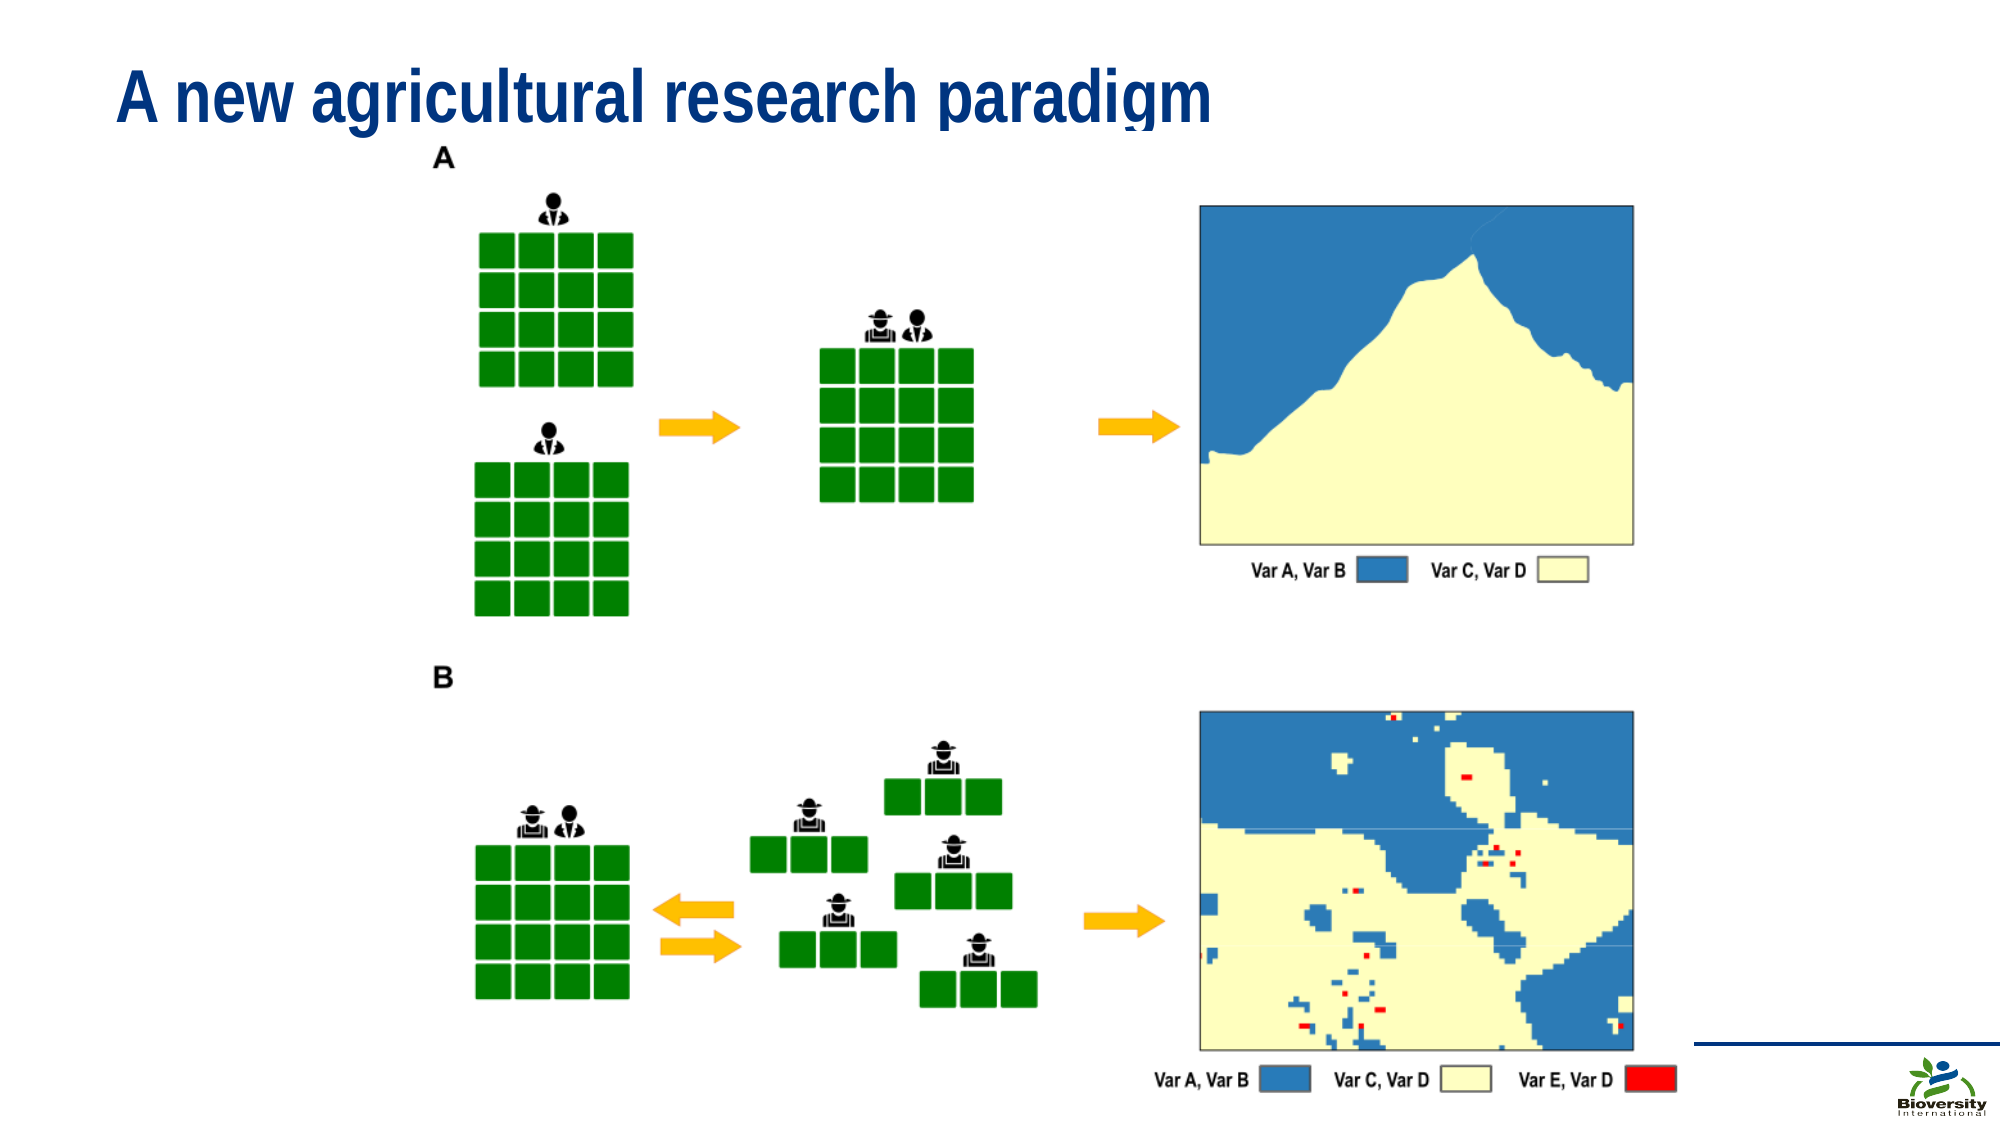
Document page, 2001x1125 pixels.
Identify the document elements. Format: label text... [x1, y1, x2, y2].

picture [1898, 1057, 1987, 1116]
picture [413, 131, 1694, 1102]
title A new agricultural research paradigm [100, 59, 1896, 204]
